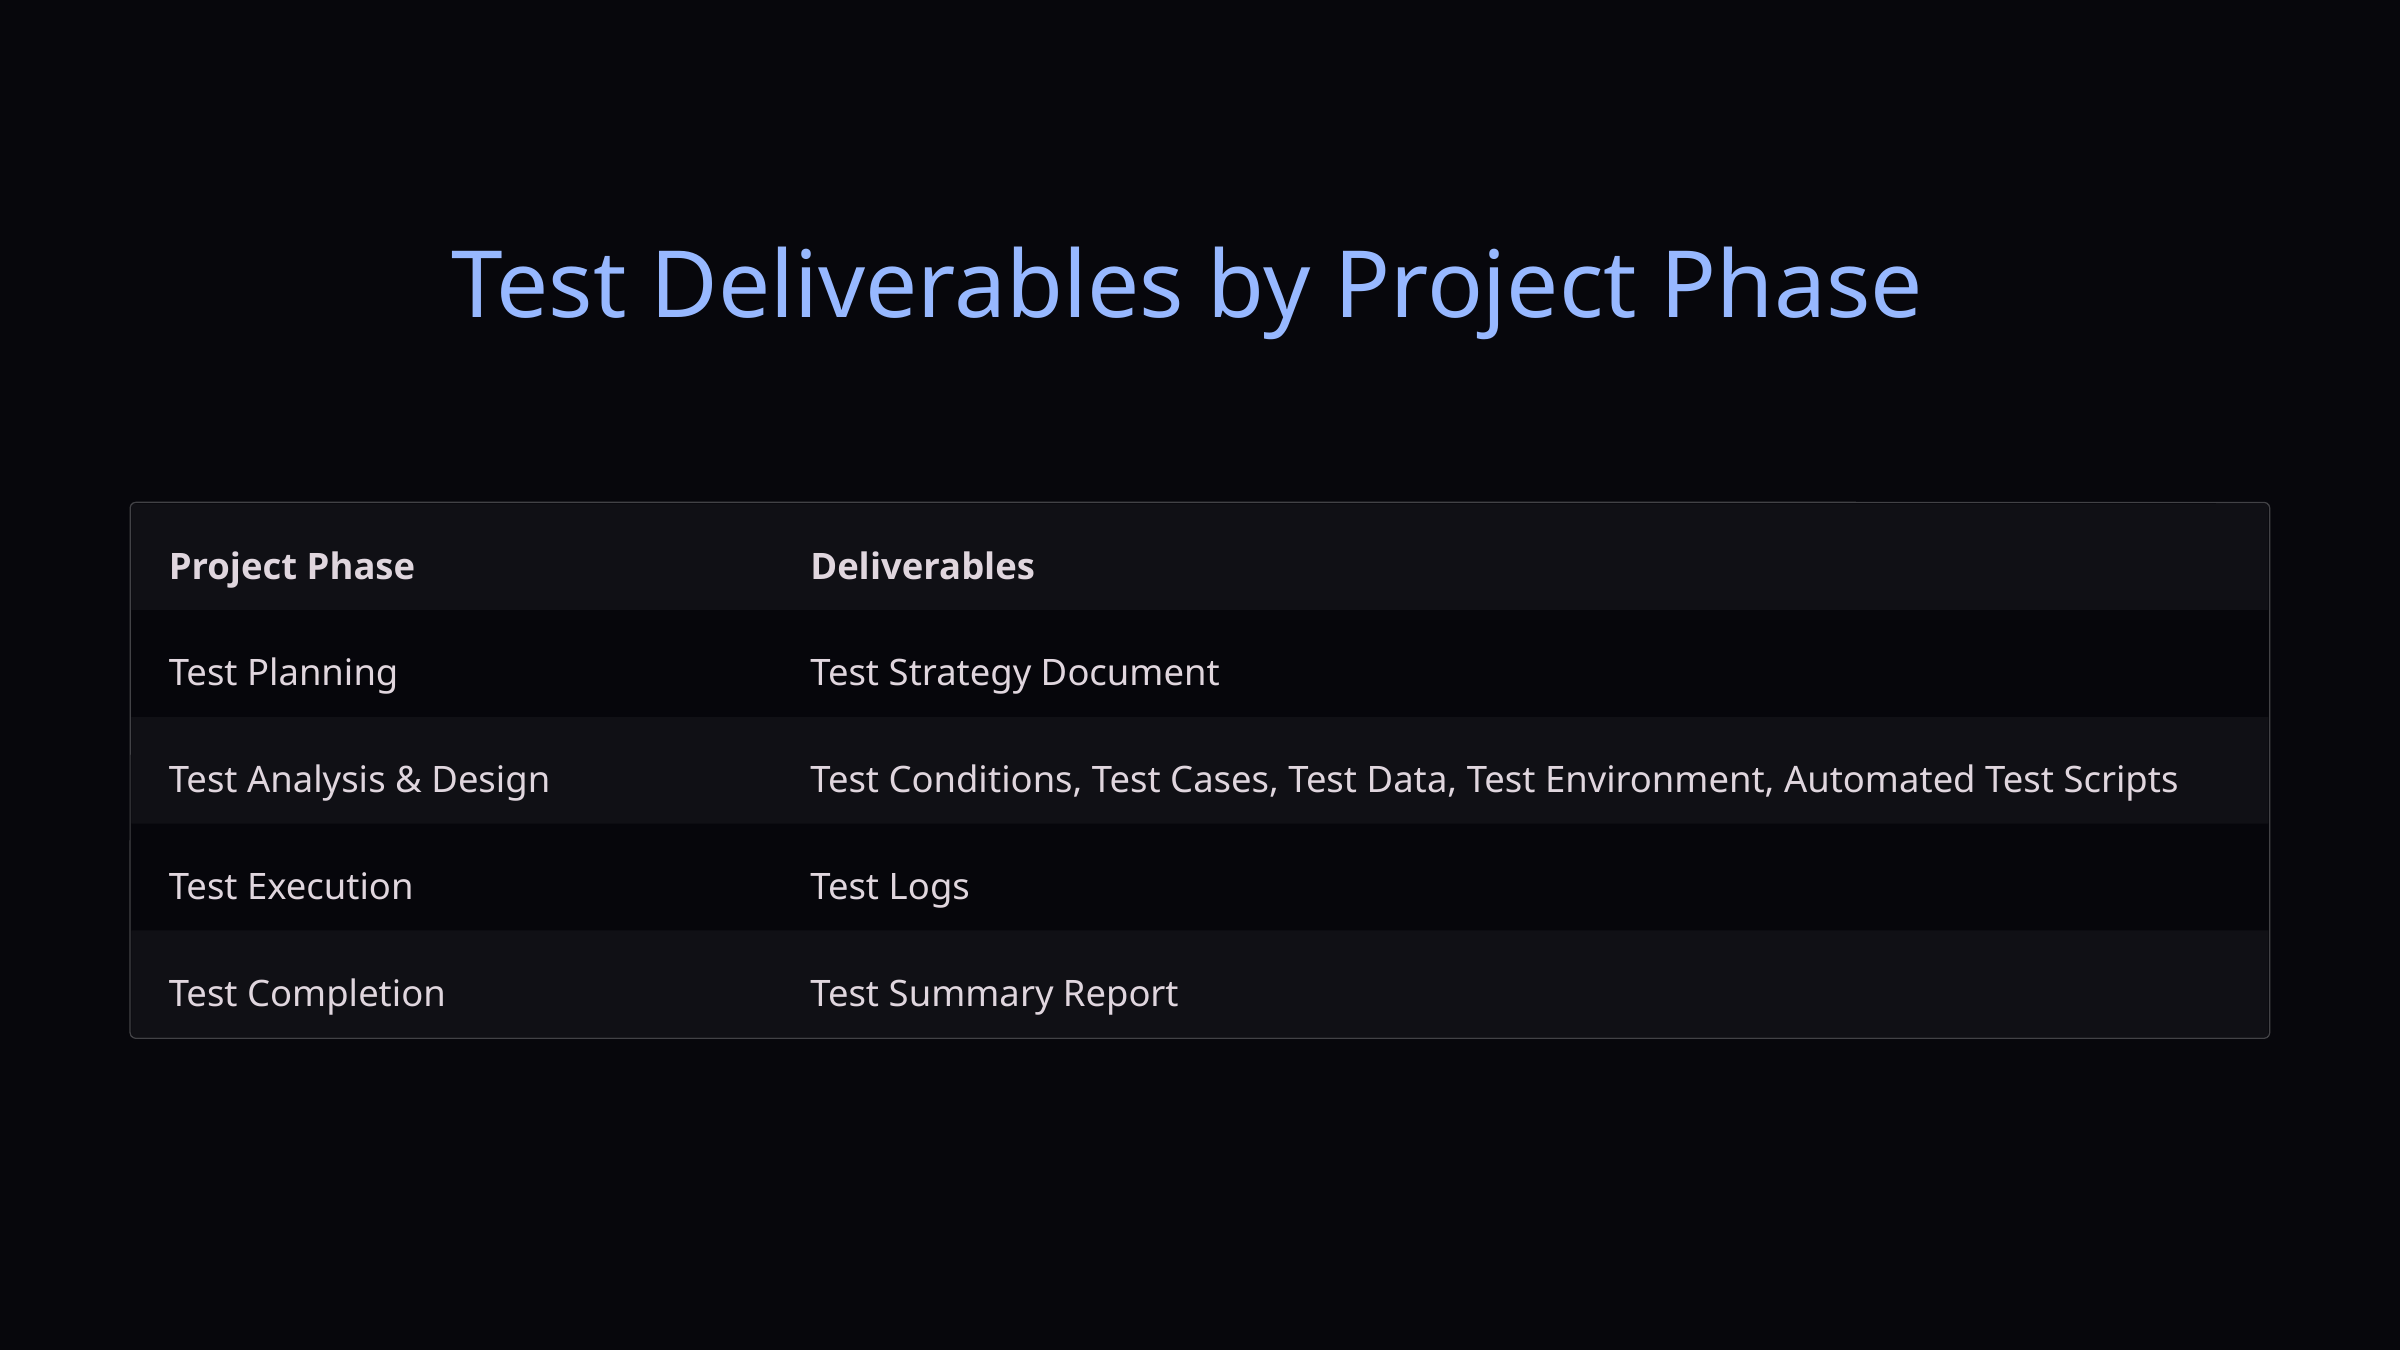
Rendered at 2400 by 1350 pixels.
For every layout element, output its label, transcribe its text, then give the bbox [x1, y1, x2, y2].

text_box Test Completion [168, 953, 735, 1014]
text_box [131, 930, 2269, 1037]
text_box Test Conditions, Test Cases, Test Data, Test Environment, Automated Test Scripts [810, 740, 2232, 800]
text_box Test Strategy Document [810, 633, 2232, 694]
text_box Test Planning [168, 633, 735, 694]
text_box Project Phase [168, 527, 735, 587]
text_box Test Summary Report [810, 953, 2232, 1014]
text_box Test Deliverables by Project Phase [451, 220, 2065, 337]
text_box Deliverables [810, 527, 2232, 587]
text_box Test Execution [168, 847, 735, 907]
text_box [131, 823, 2269, 930]
text_box [131, 610, 2269, 716]
text_box Test Logs [810, 847, 2232, 907]
text_box [131, 503, 2269, 610]
text_box Test Analysis & Design [168, 740, 735, 800]
text_box [131, 716, 2269, 823]
